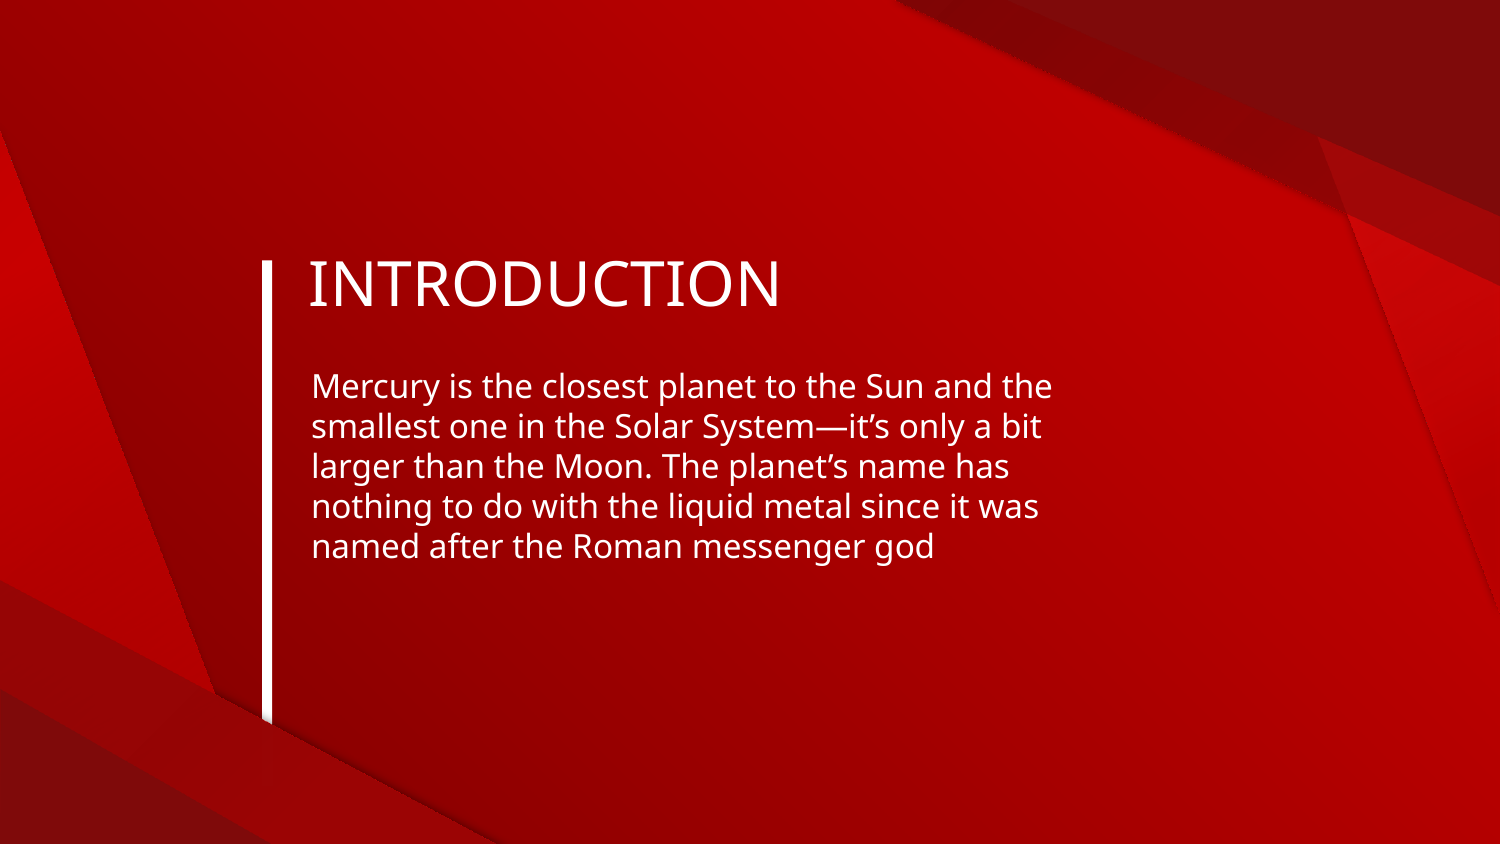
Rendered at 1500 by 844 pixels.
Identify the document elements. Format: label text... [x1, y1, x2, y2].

subtitle Mercury is the closest planet to the Sun and the smallest one in the Solar System—it’s only a bit larger than the Moon. The planet’s name has nothing to do with the liquid metal since it was named after the Roman messenger god [296, 350, 1133, 633]
picture [0, 0, 1500, 844]
title INTRODUCTION [293, 199, 929, 335]
